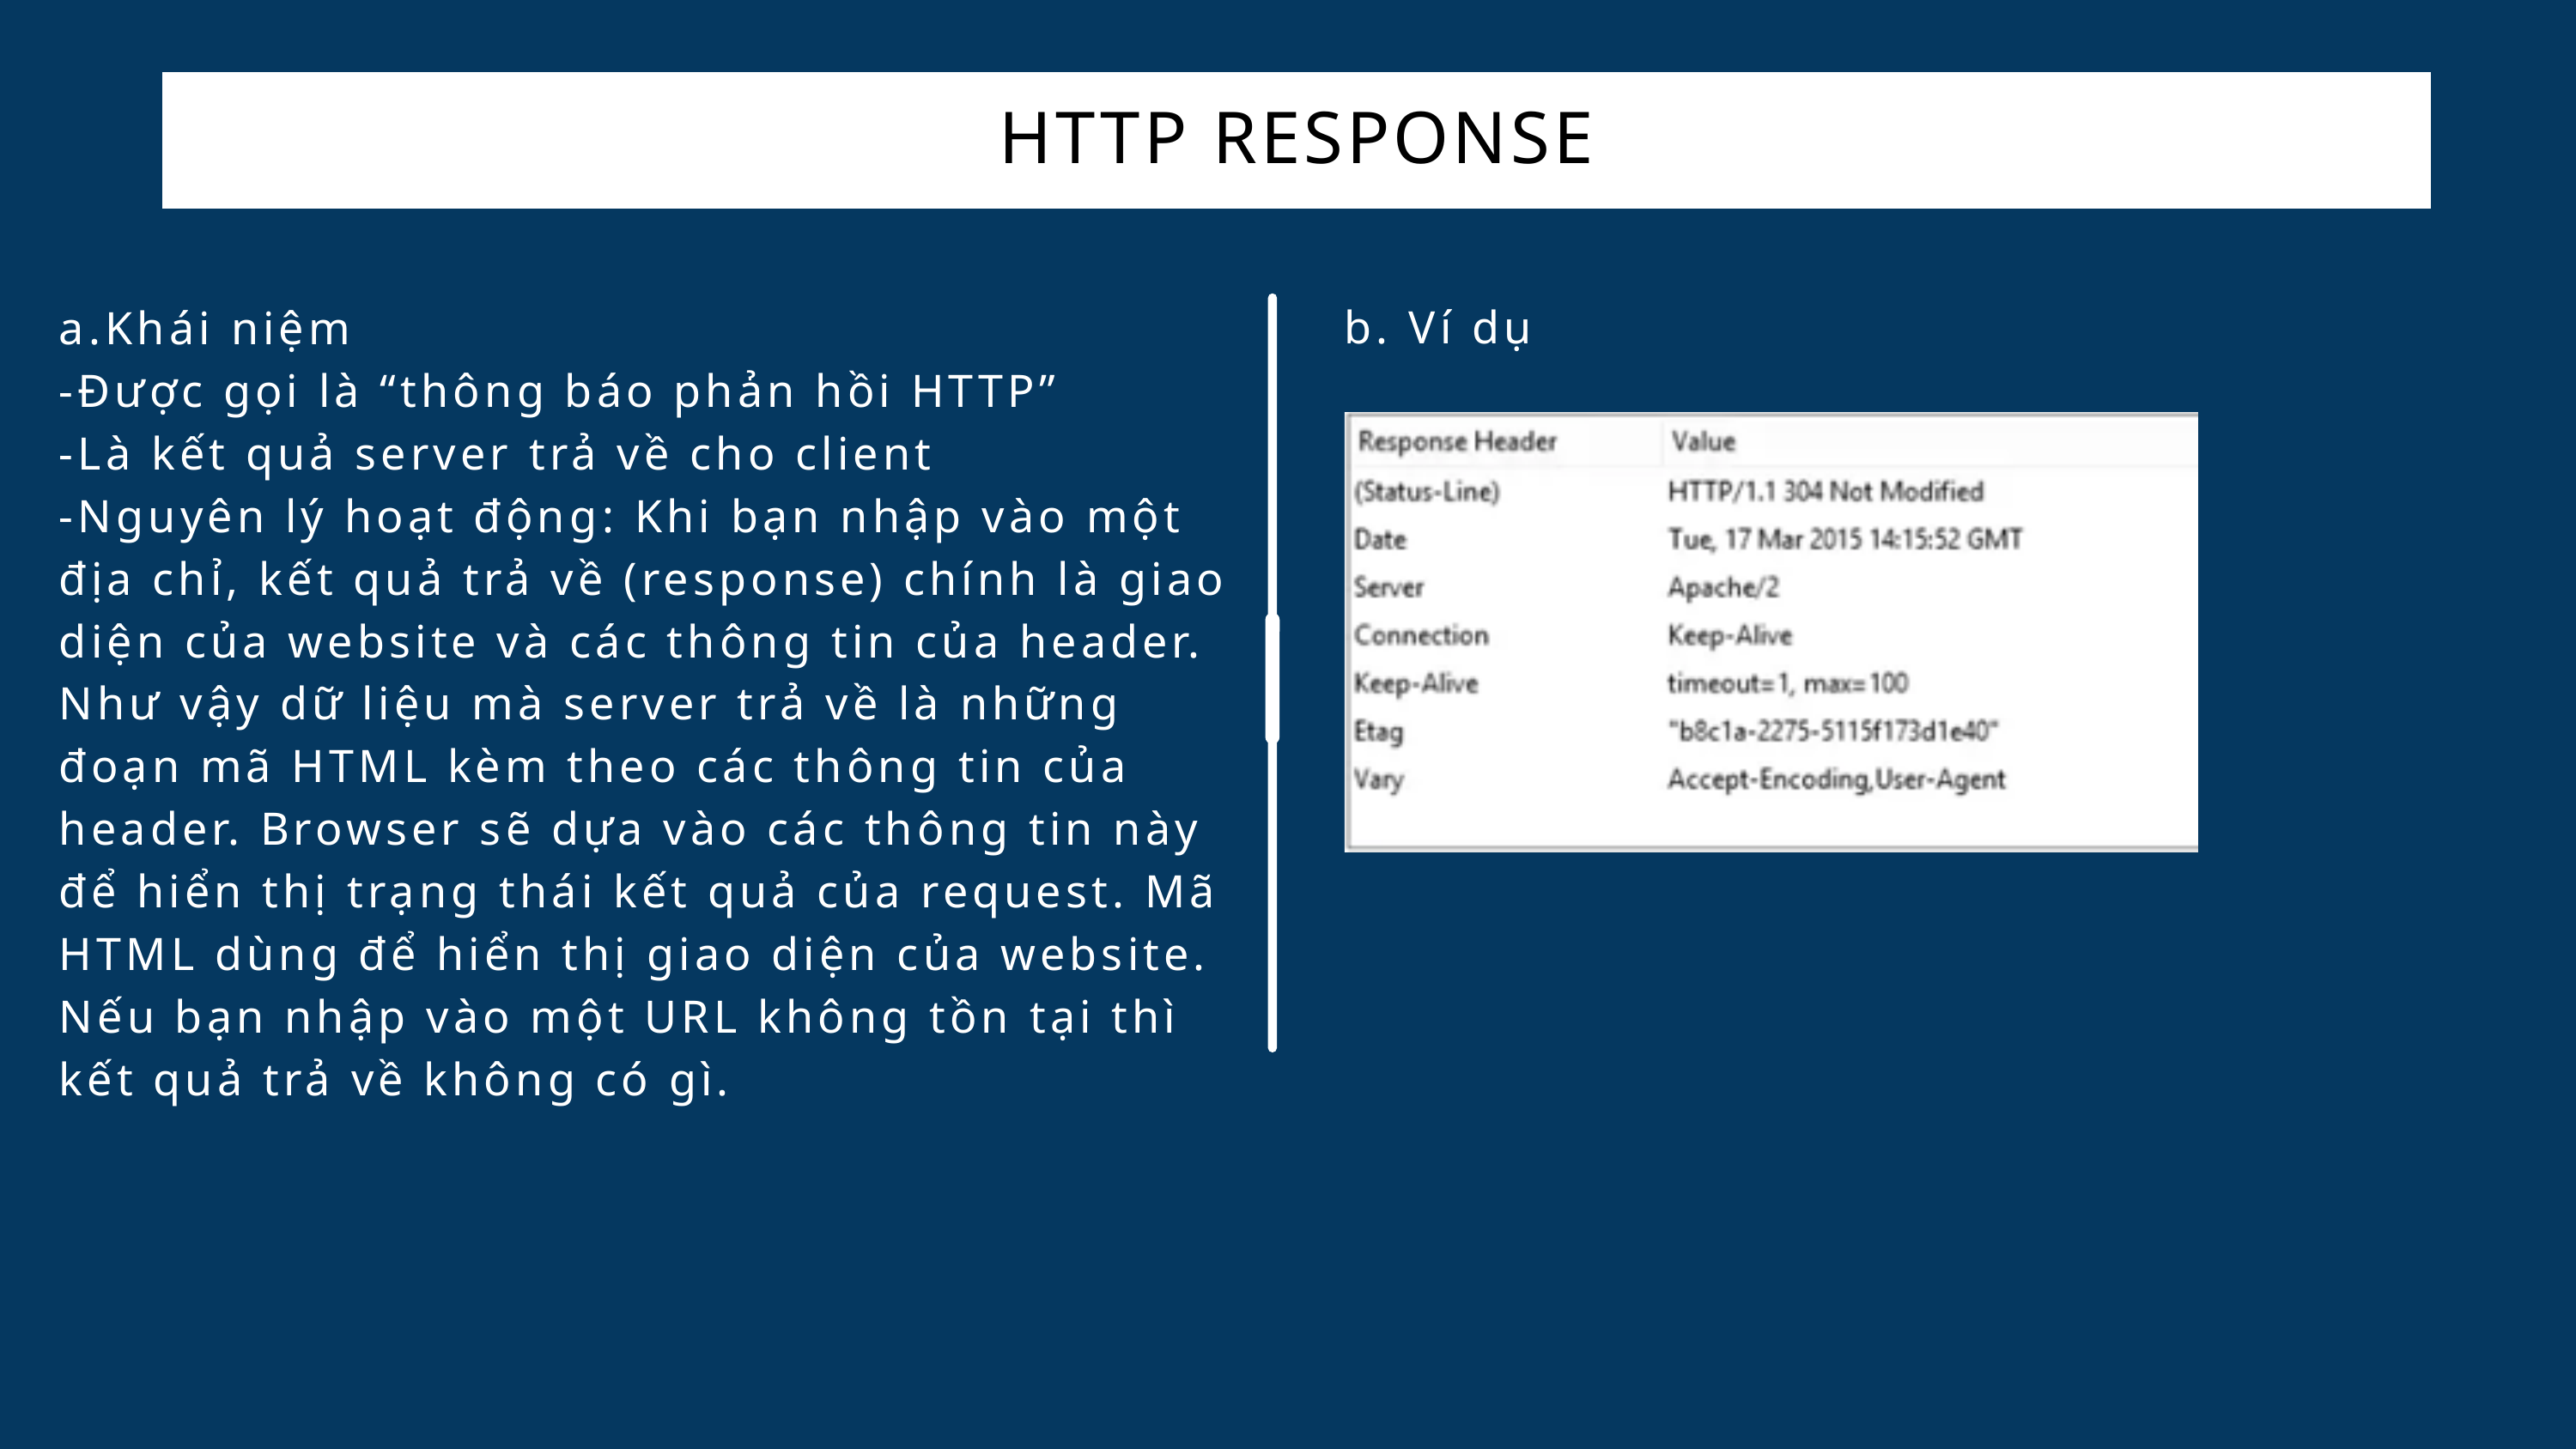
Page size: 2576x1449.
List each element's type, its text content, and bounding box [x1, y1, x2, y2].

text_box [1344, 412, 2198, 852]
text_box b. Ví dụ [1344, 289, 2524, 353]
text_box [161, 72, 2432, 209]
text_box a.Khái niệm -Được gọi là “thông báo phản hồi HTTP” -Là kết quả server trả về cho client -Nguyên lý hoạt động: Khi bạn nhập vào một địa chỉ, kết quả trả về (response) chính là giao diện của website và các thông tin của header. Như vậy dữ liệu mà server trả về là những đoạn mã HTML kèm theo các thông tin của header. Browser sẽ dựa vào các thông tin này để hiển thị trạng thái kết quả của request. Mã HTML dùng để hiển thị giao diện của website. Nếu bạn nhập vào một URL không tồn tại thì kết quả trả về không có gì. [58, 291, 1239, 1167]
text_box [1267, 297, 1279, 1049]
